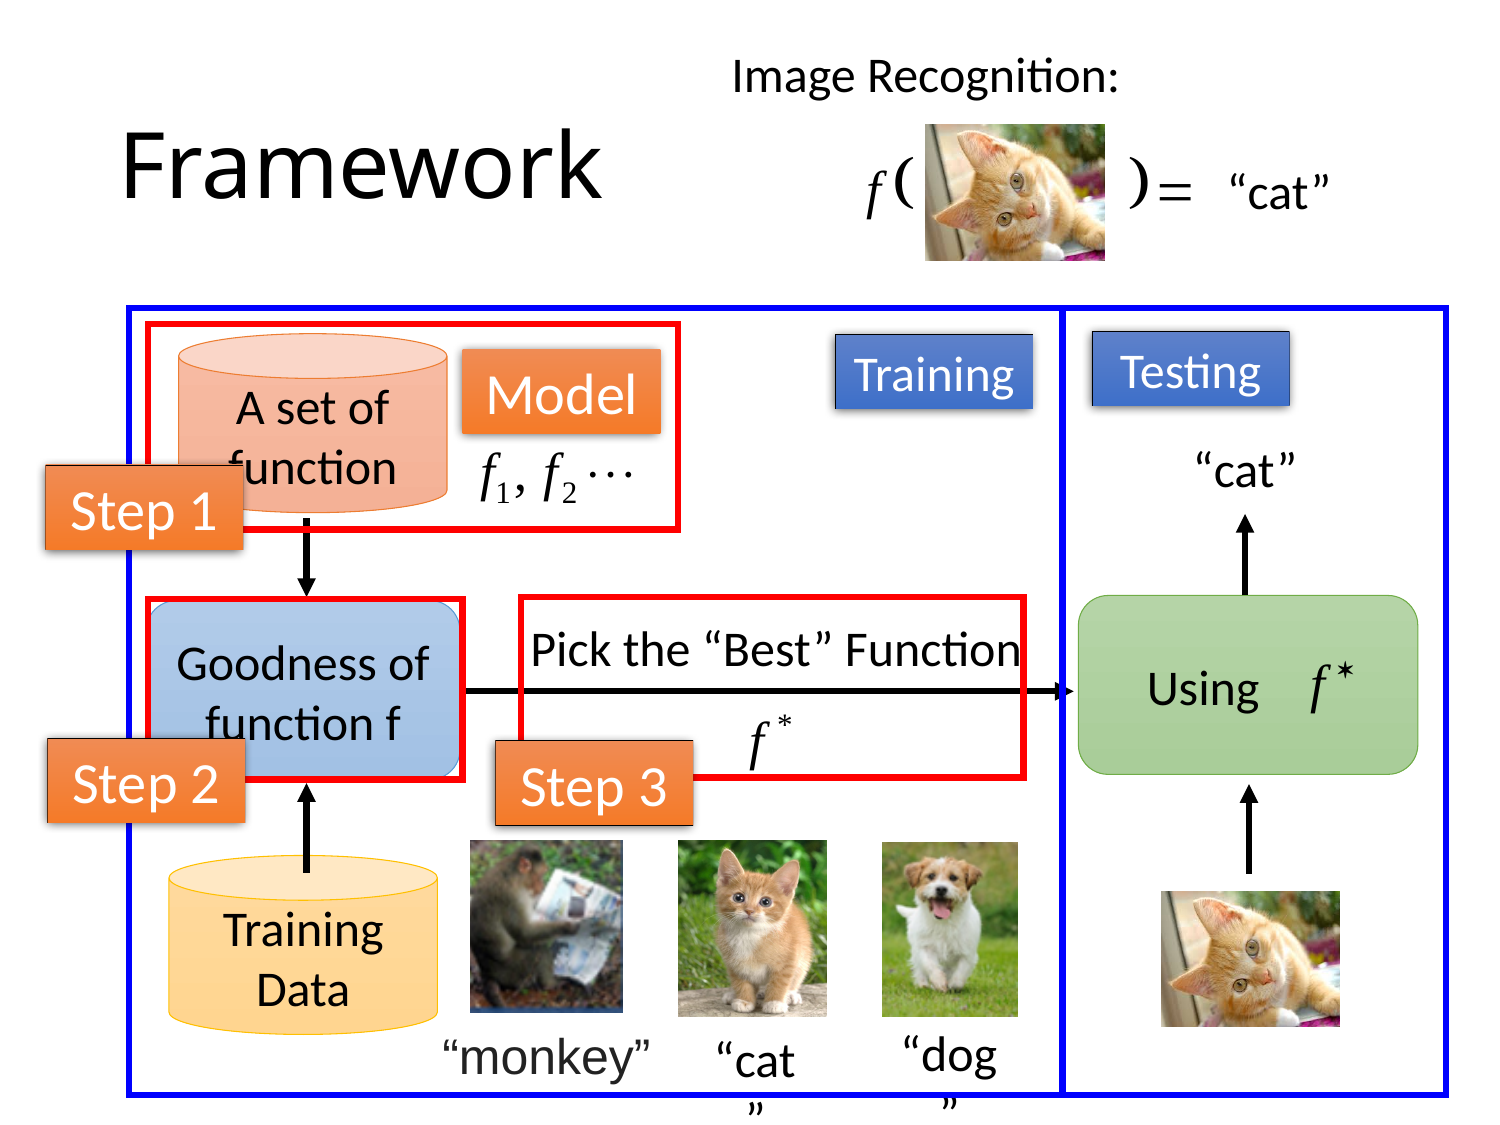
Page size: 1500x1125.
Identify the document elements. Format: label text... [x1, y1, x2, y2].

text_box [128, 692, 1061, 1096]
text_box Training [835, 334, 1033, 409]
text_box [520, 596, 1024, 691]
text_box [1061, 307, 1447, 1096]
text_box “dog” [884, 1096, 1015, 1125]
text_box [147, 598, 464, 781]
title Framework [103, 59, 1397, 278]
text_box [848, 124, 1397, 261]
text_box Testing [1091, 331, 1290, 406]
text_box “cat” [690, 1096, 821, 1125]
text_box [520, 692, 1024, 779]
text_box Image Recognition: [716, 34, 1228, 110]
picture [678, 840, 827, 1017]
picture [470, 840, 623, 1013]
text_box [462, 436, 645, 513]
text_box Step 3 [495, 740, 694, 826]
text_box Step 1 [45, 464, 244, 550]
picture [882, 842, 1018, 1017]
text_box [147, 323, 679, 530]
picture [1161, 891, 1340, 1027]
text_box [128, 307, 1061, 732]
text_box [1291, 644, 1363, 725]
text_box Step 2 [47, 738, 246, 823]
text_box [731, 701, 803, 782]
